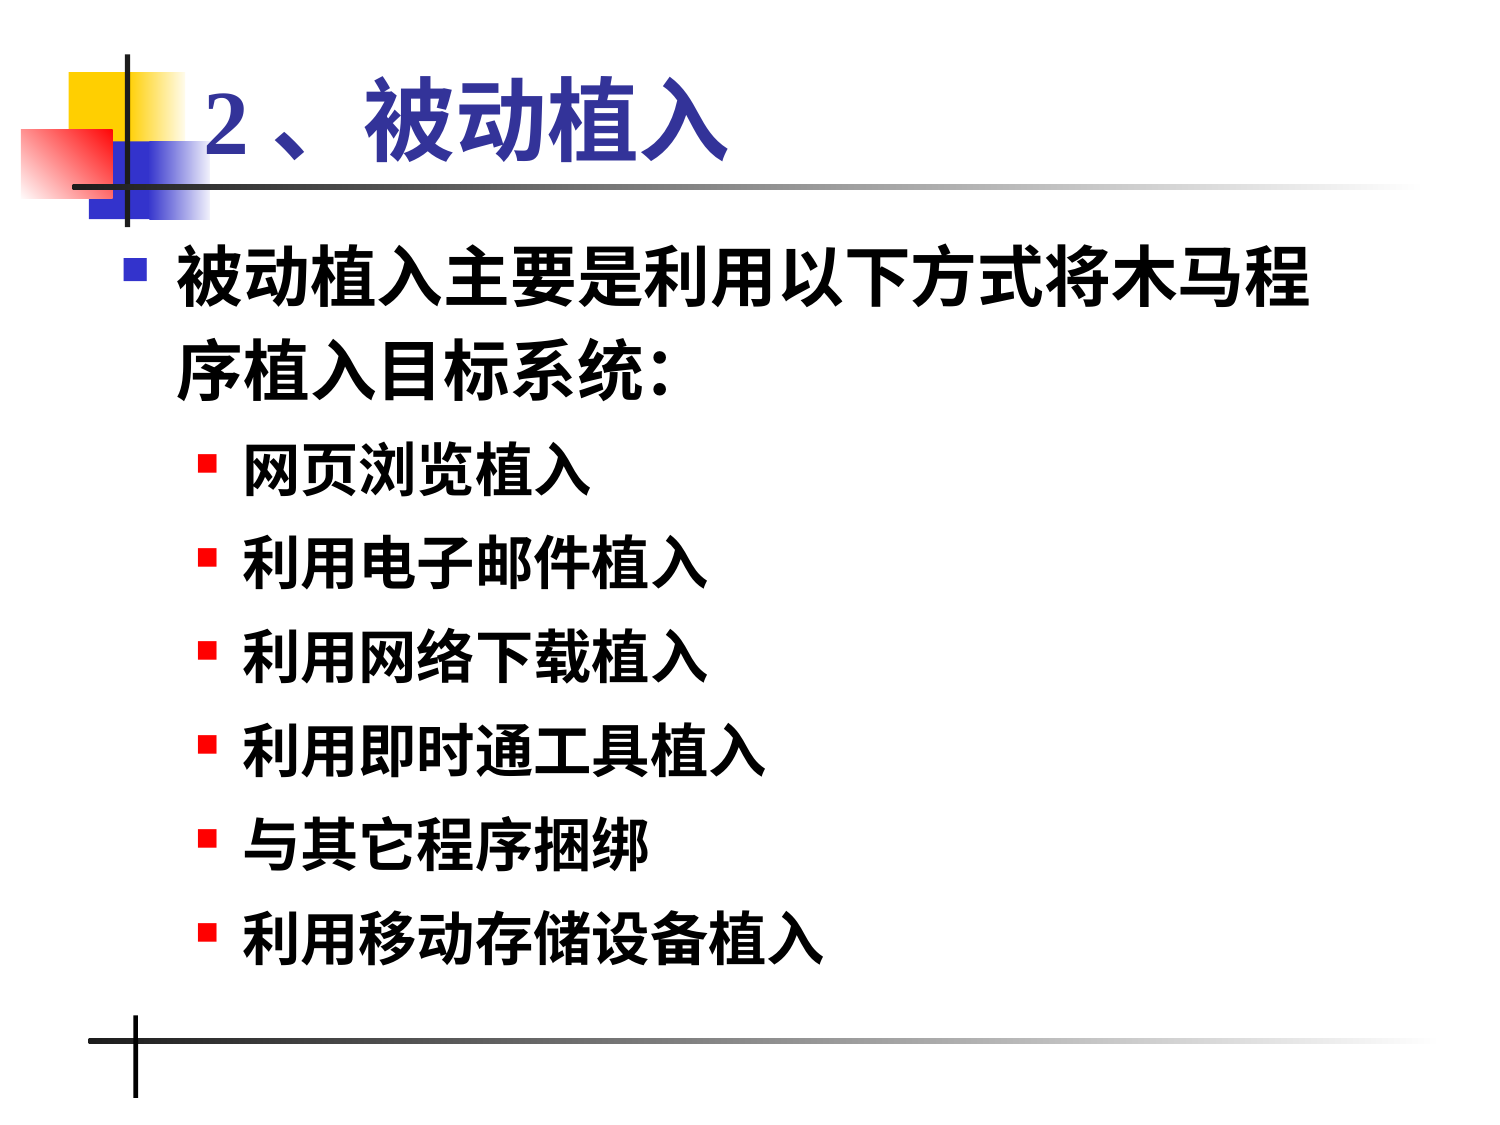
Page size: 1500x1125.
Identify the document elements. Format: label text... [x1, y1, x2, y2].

list 被动植入主要是利用以下方式将木马程序植入目标系统： 网页浏览植入 利用电子邮件植入 利用网络下载植入 利用即时通工具植入 与其它程序捆绑 利用移动存储设备植入 [105, 213, 1381, 996]
title 2、被动植入 [188, 23, 1468, 181]
